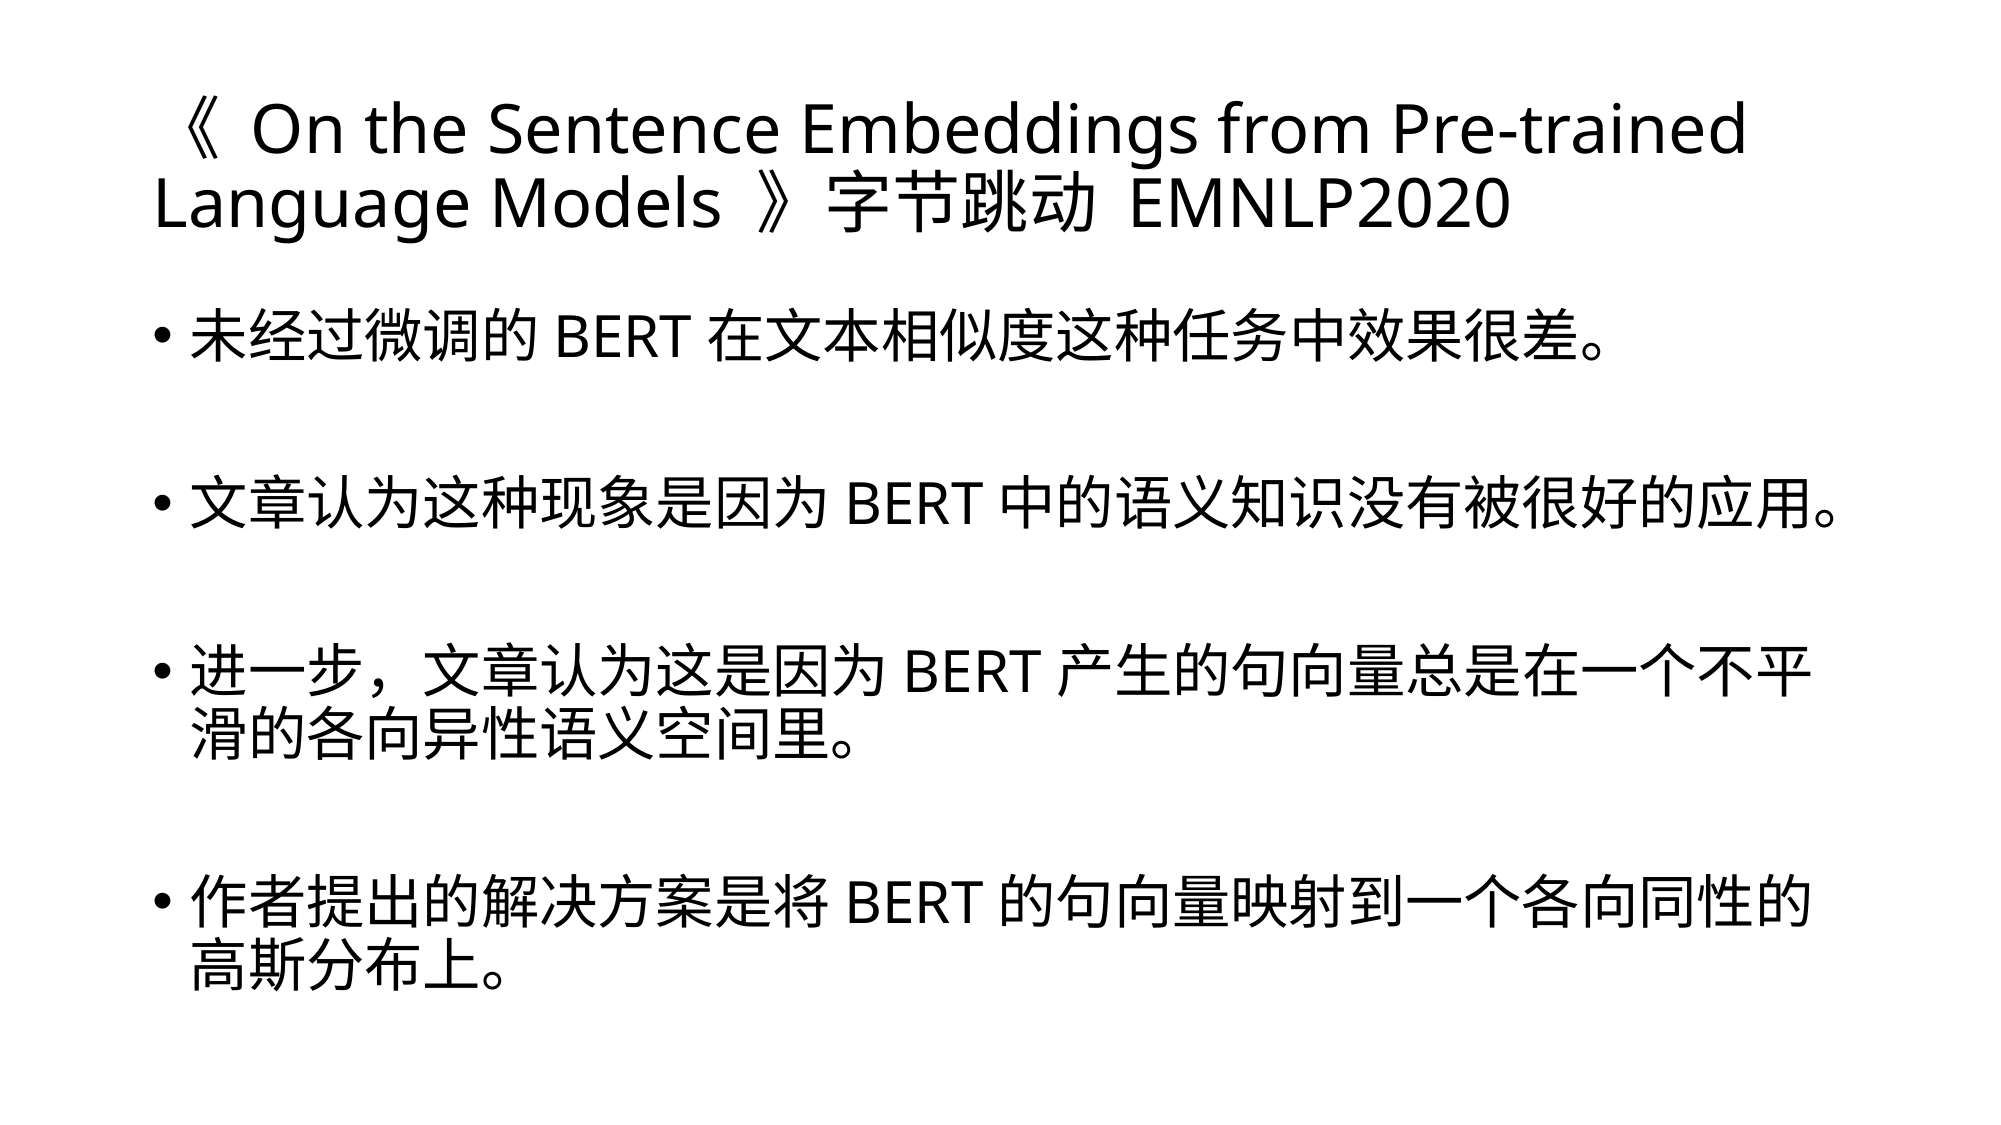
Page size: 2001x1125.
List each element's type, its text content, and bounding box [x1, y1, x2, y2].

title 《 On the Sentence Embeddings from Pre-trained Language Models 》字节跳动 EMNLP2020 [137, 59, 1863, 278]
list 未经过微调的BERT在文本相似度这种任务中效果很差。 文章认为这种现象是因为BERT中的语义知识没有被很好的应用。 进一步，文章认为这是因为BERT产生的句向量总是在一个不平滑的各向异性语义空间里。 作者提出的解决方案是将BERT的句向量映射到一个各向同性的高斯分布上。 [137, 299, 1863, 1014]
